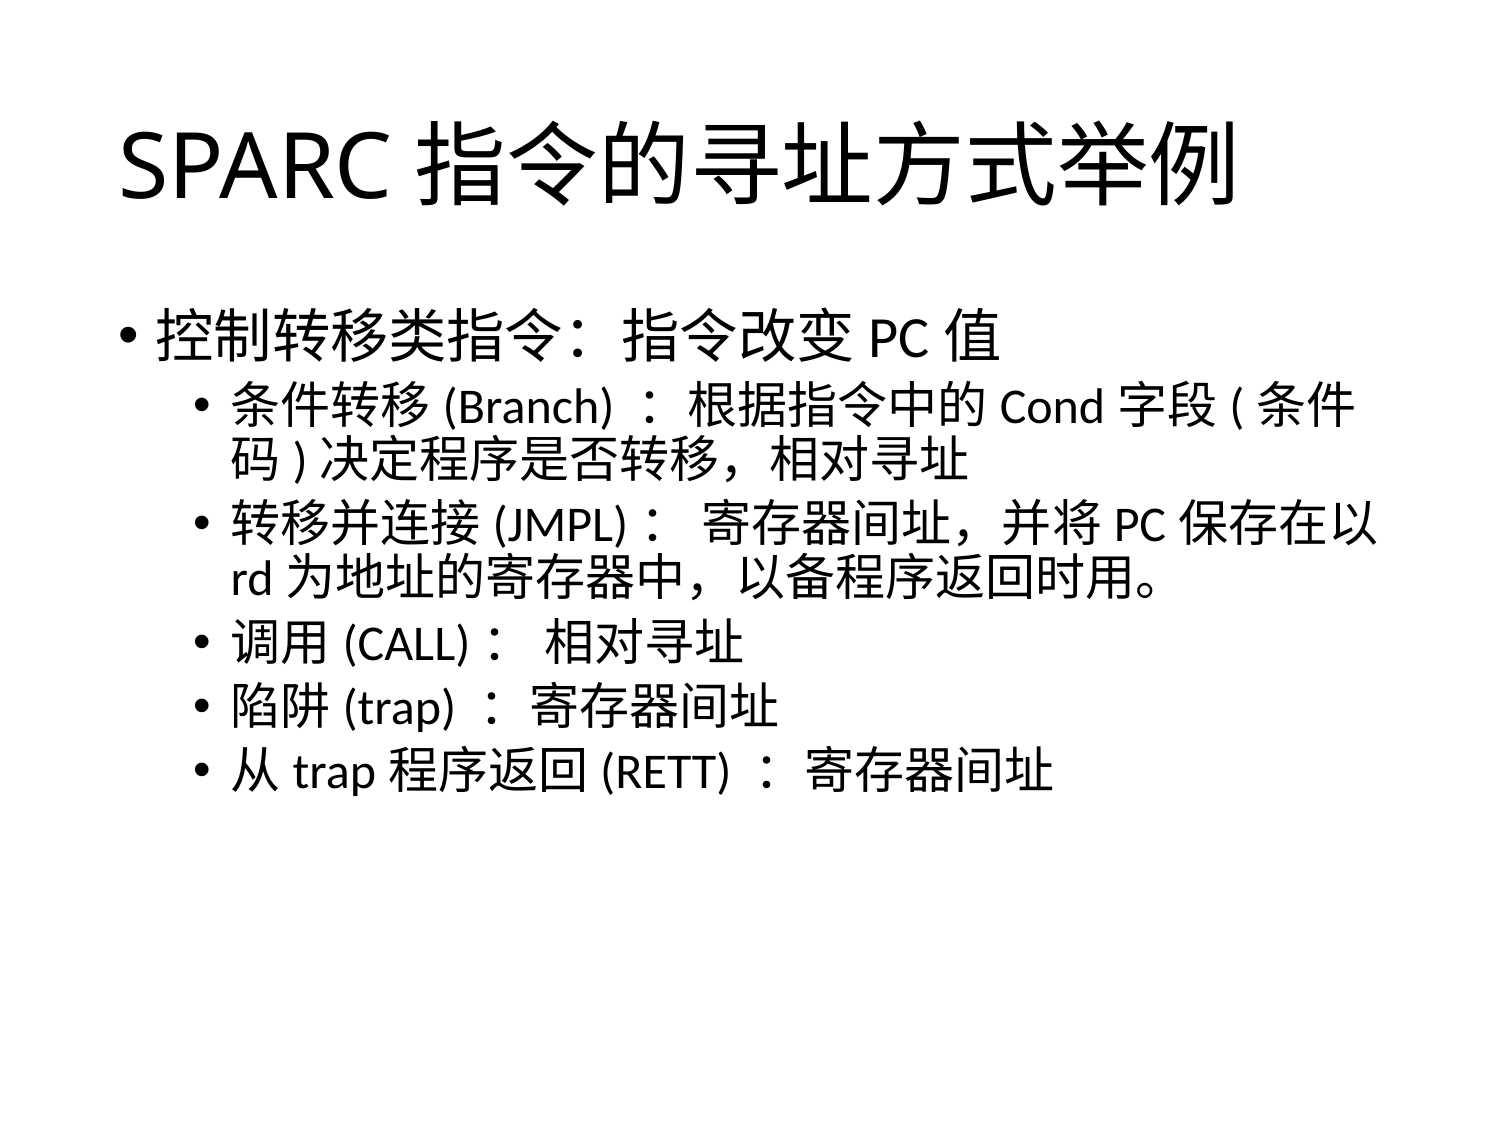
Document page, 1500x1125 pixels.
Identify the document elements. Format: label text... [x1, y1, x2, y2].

list 控制转移类指令：指令改变PC值 条件转移(Branch) ：根据指令中的Cond字段(条件码)决定程序是否转移，相对寻址 转移并连接(JMPL)： 寄存器间址，并将PC保存在以rd为地址的寄存器中，以备程序返回时用。 调用(CALL)： 相对寻址 陷阱(trap) ：寄存器间址 从trap程序返回(RETT) ：寄存器间址 [103, 299, 1397, 1014]
title SPARC指令的寻址方式举例 [103, 59, 1397, 278]
